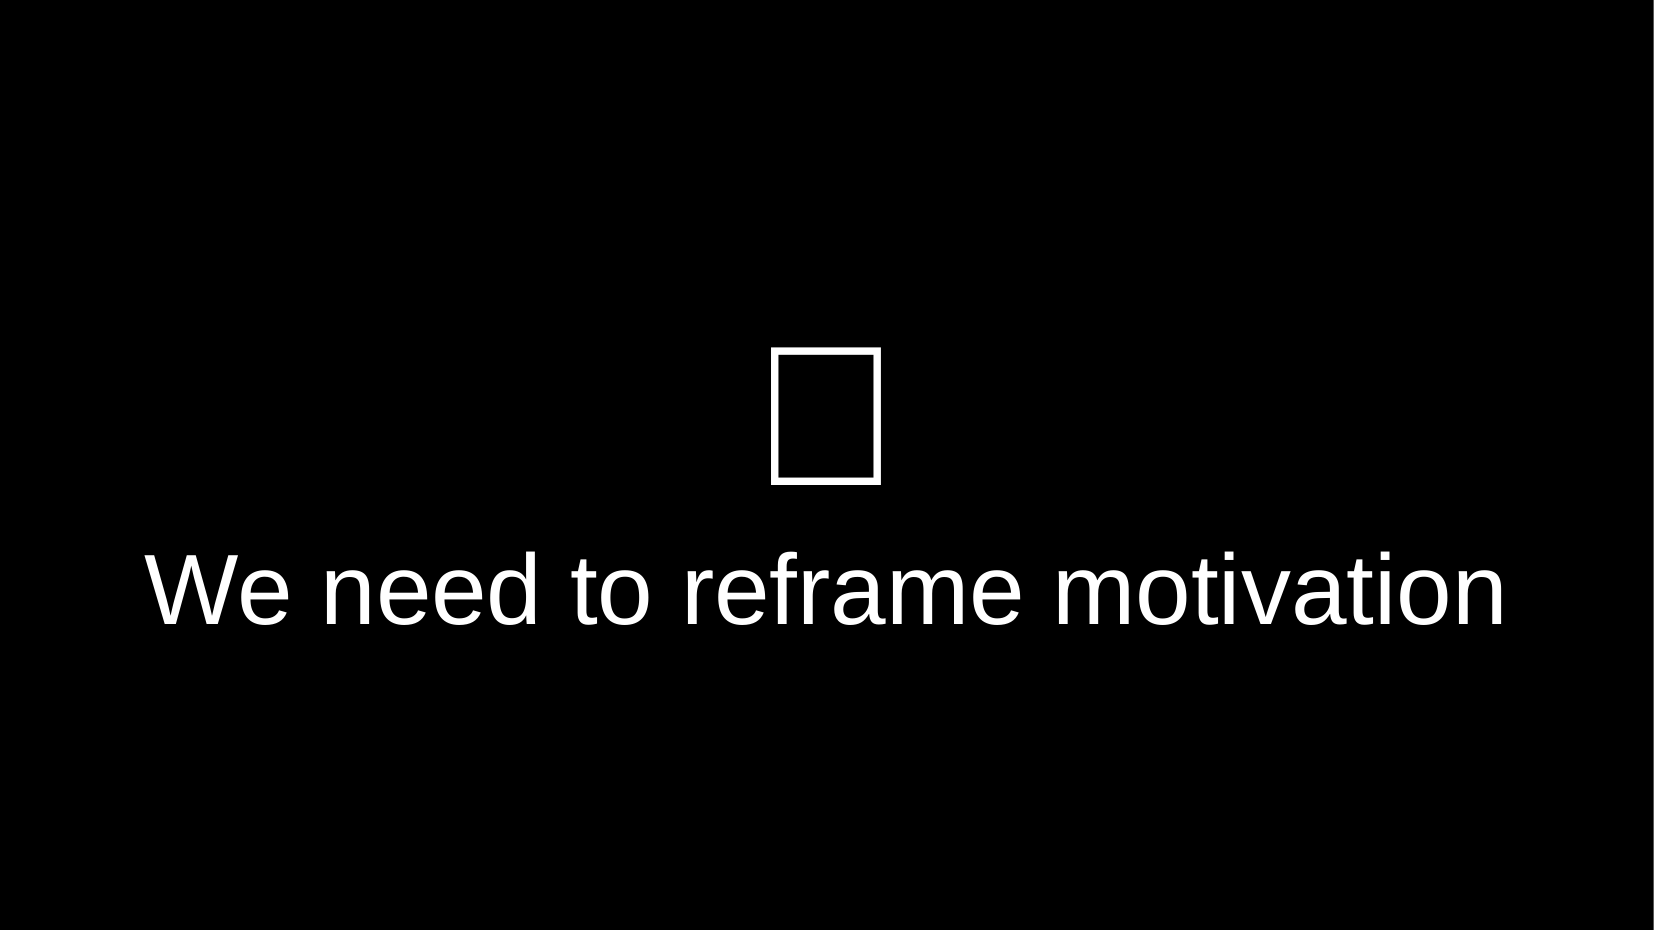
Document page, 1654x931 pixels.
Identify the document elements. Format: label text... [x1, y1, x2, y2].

subtitle 🤔 We need to reframe motivation [82, 0, 1571, 931]
